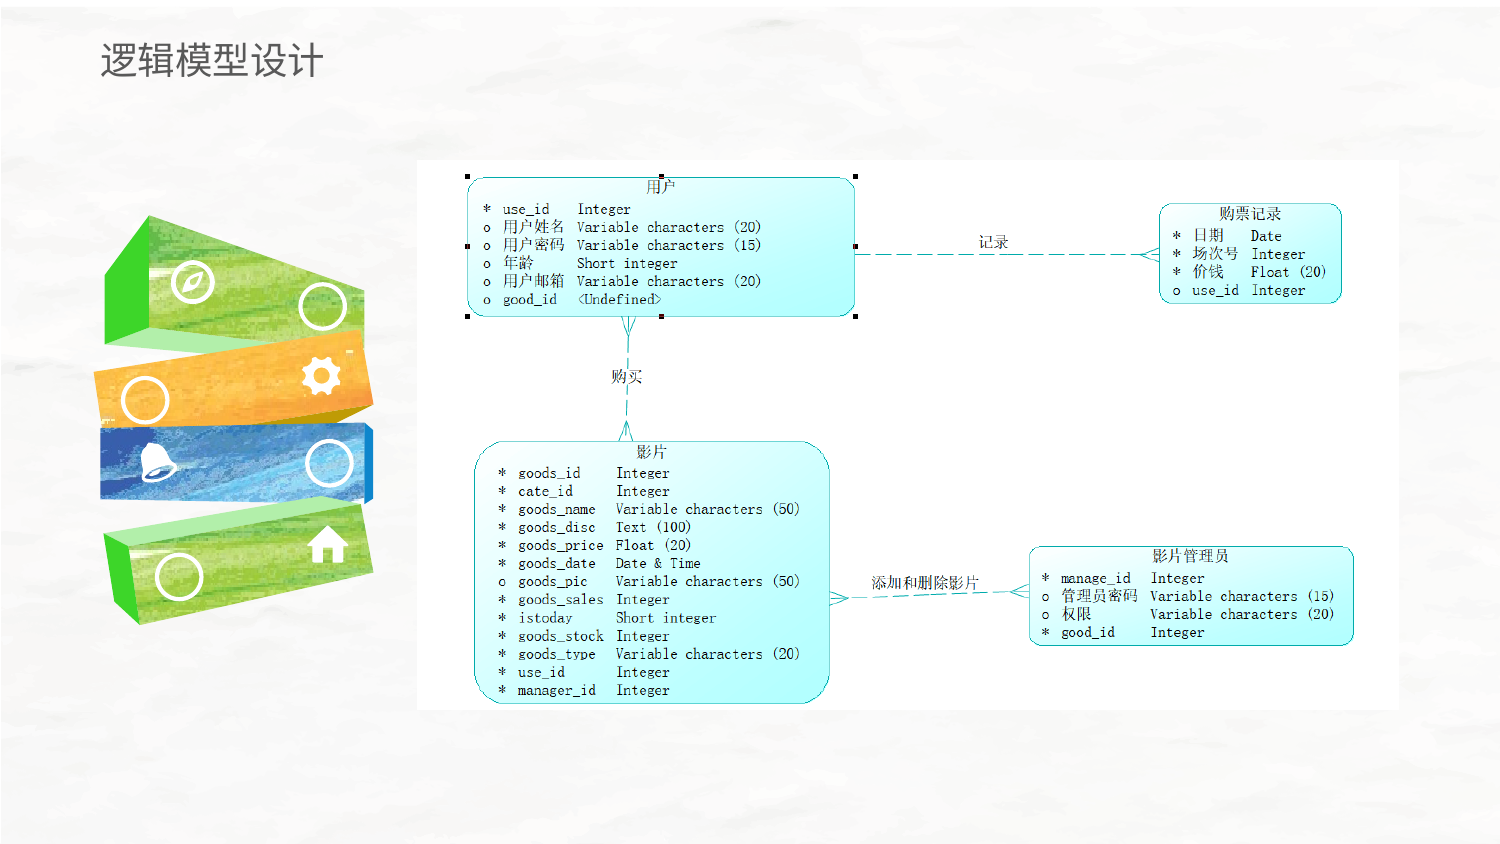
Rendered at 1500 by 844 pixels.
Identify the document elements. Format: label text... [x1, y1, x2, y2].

text_box 逻辑模型设计 [100, 28, 450, 91]
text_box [104, 214, 365, 327]
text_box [93, 329, 374, 466]
picture [417, 160, 1399, 710]
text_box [100, 422, 374, 497]
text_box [103, 495, 374, 626]
